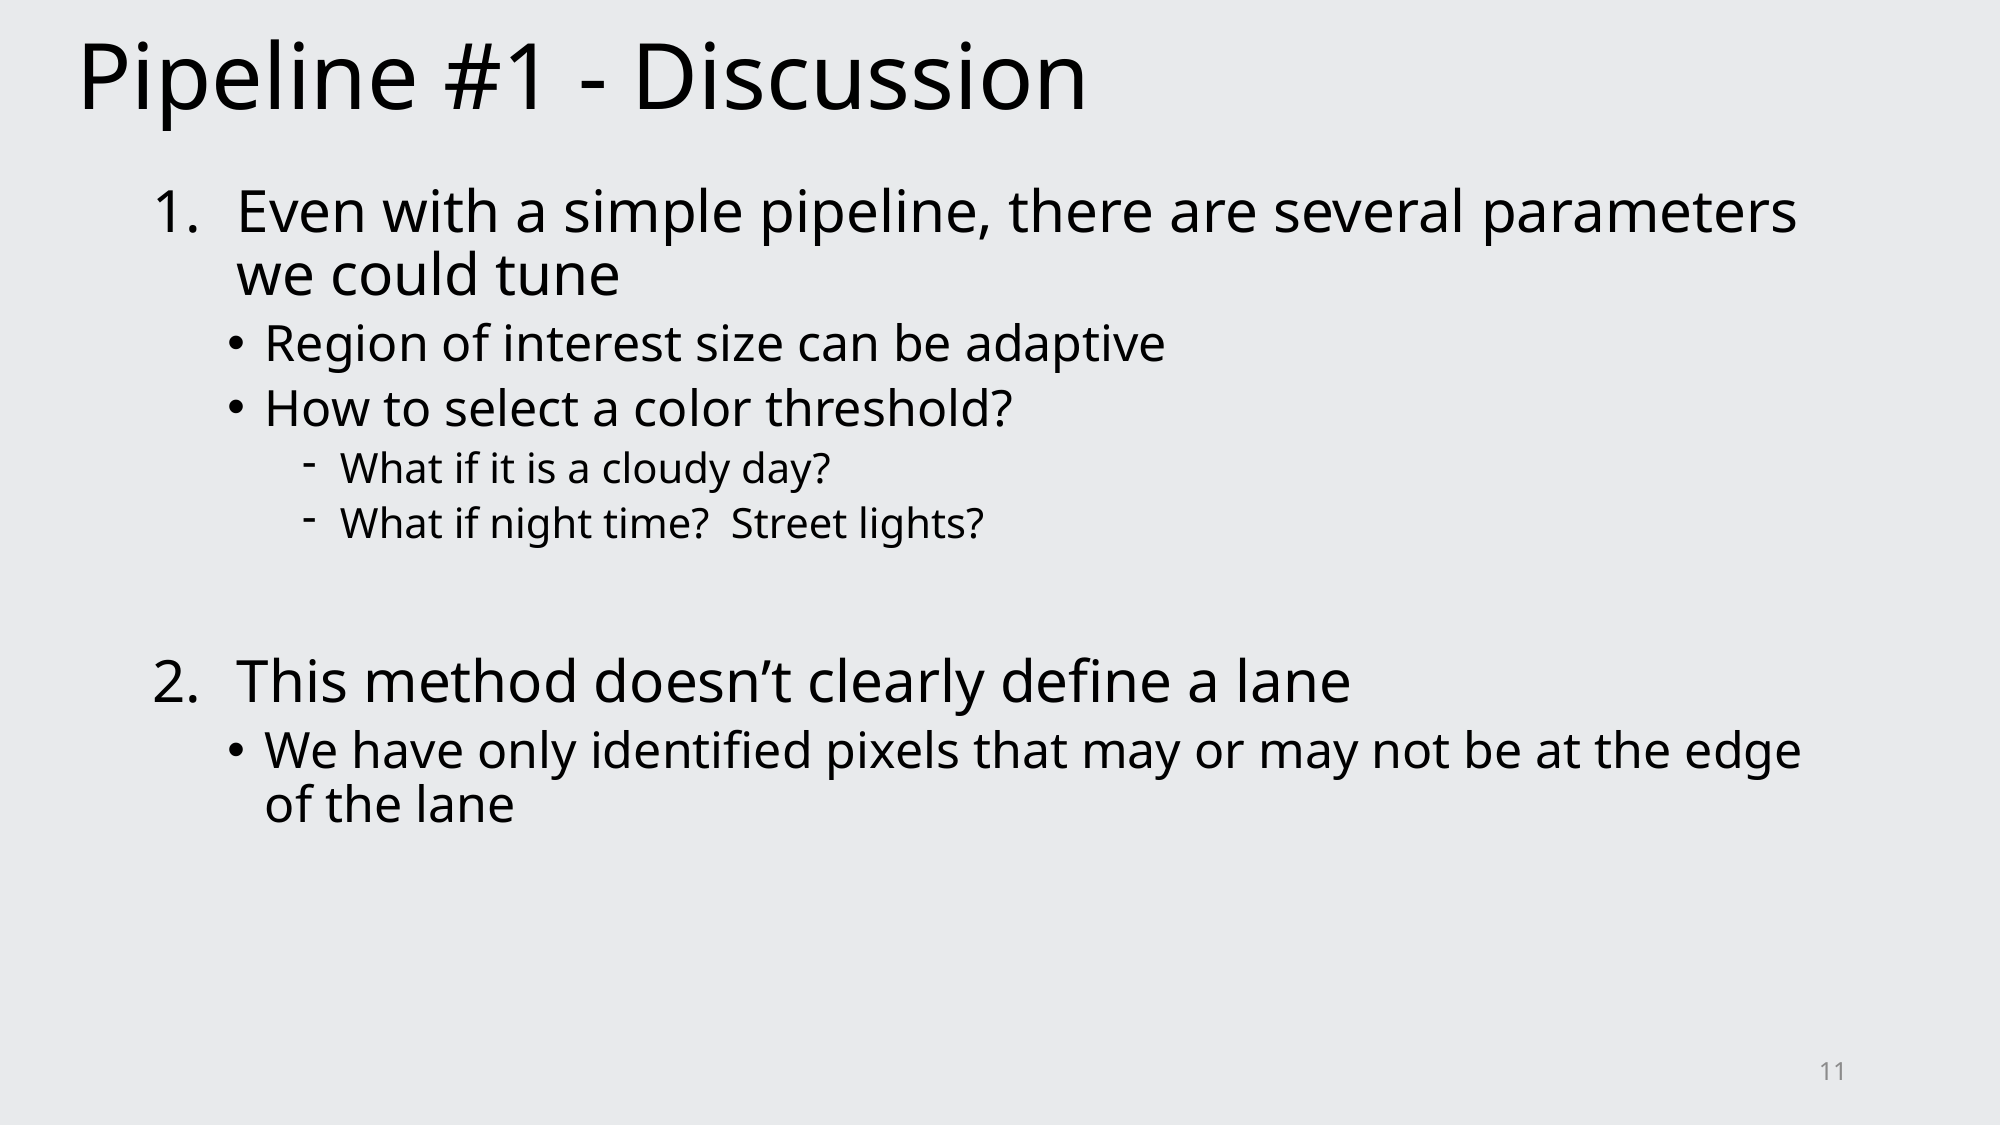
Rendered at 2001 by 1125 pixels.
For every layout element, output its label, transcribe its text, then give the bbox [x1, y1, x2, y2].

list Even with a simple pipeline, there are several parameters we could tune Region of interest size can be adaptive How to select a color threshold? What if it is a cloudy day? What if night time? Street lights? This method doesn’t clearly define a lane We have only identified pixels that may or may not be at the edge of the lane [137, 174, 1863, 951]
title Pipeline #1 - Discussion [61, 15, 1939, 144]
slide_number 11 [1412, 1042, 1863, 1103]
